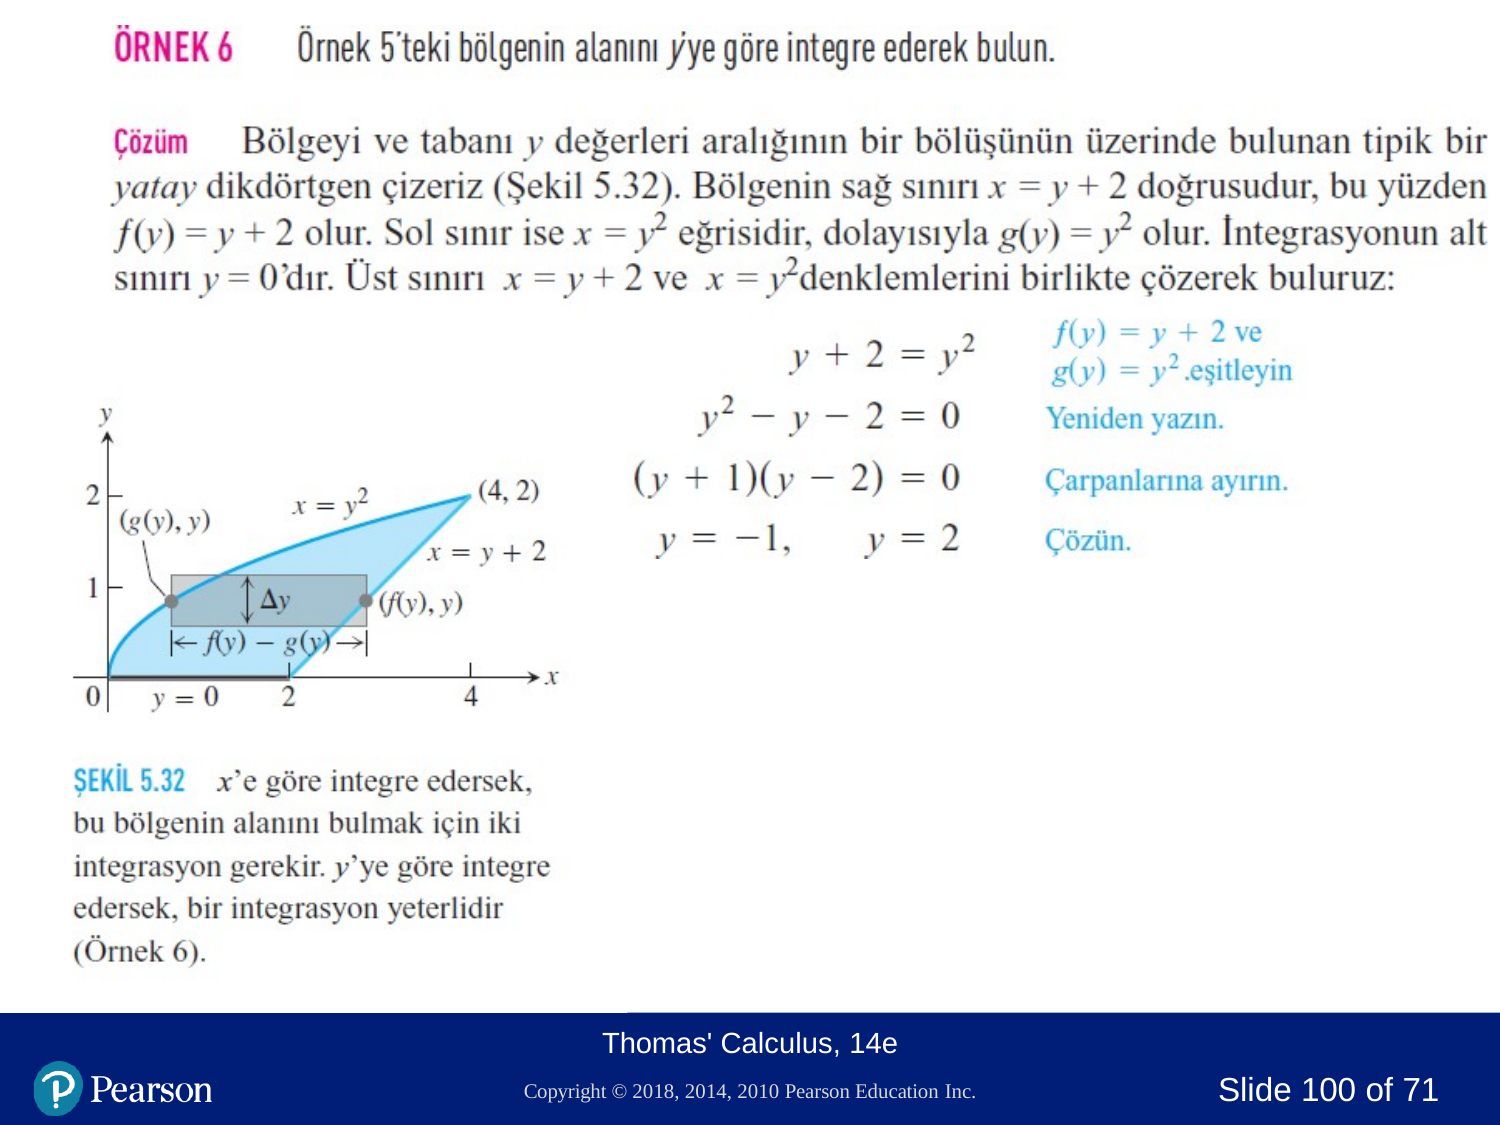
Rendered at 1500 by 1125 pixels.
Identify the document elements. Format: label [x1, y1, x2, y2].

text_box [0, 25, 1500, 1125]
